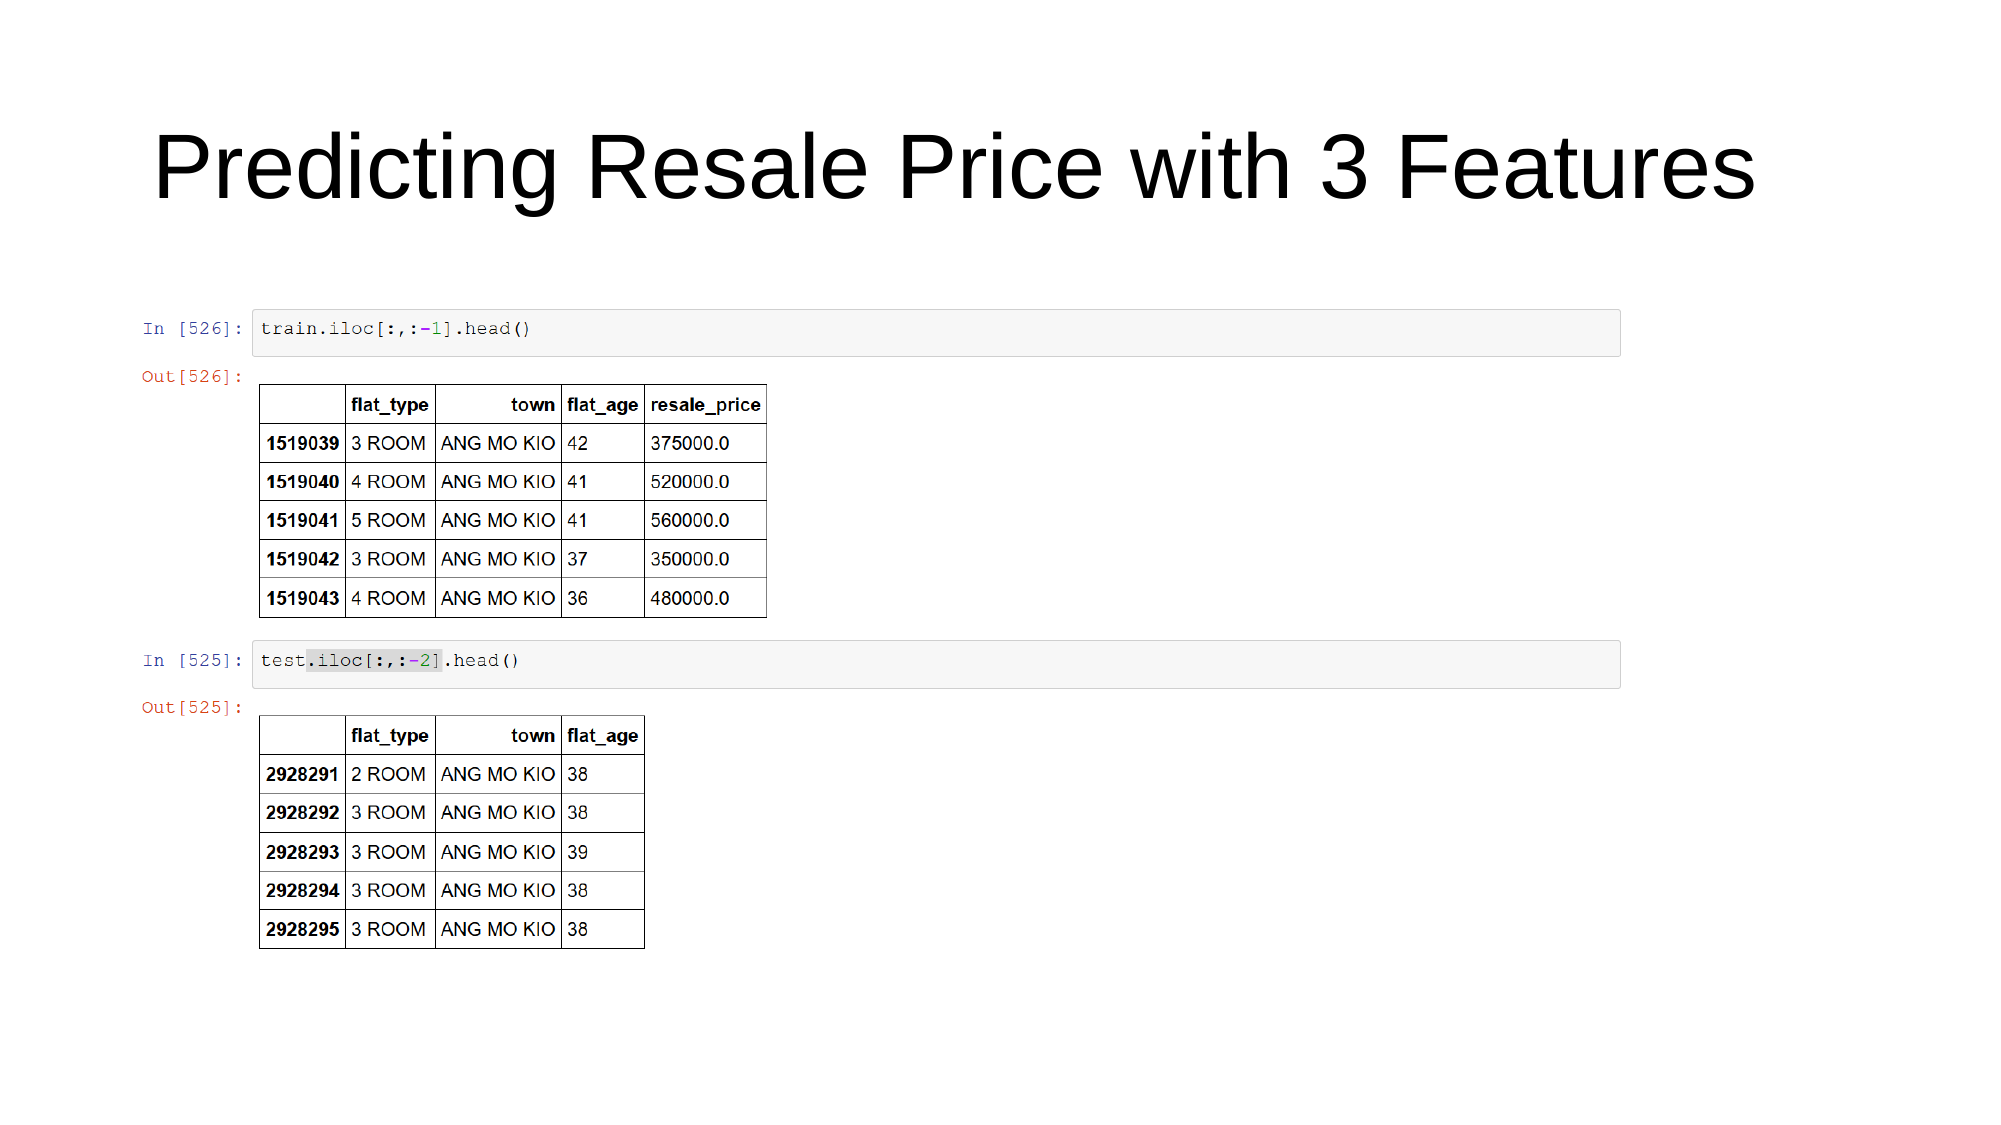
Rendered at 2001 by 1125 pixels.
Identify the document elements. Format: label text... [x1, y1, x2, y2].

title Predicting Resale Price with 3 Features [137, 59, 1863, 278]
picture [137, 296, 1637, 973]
